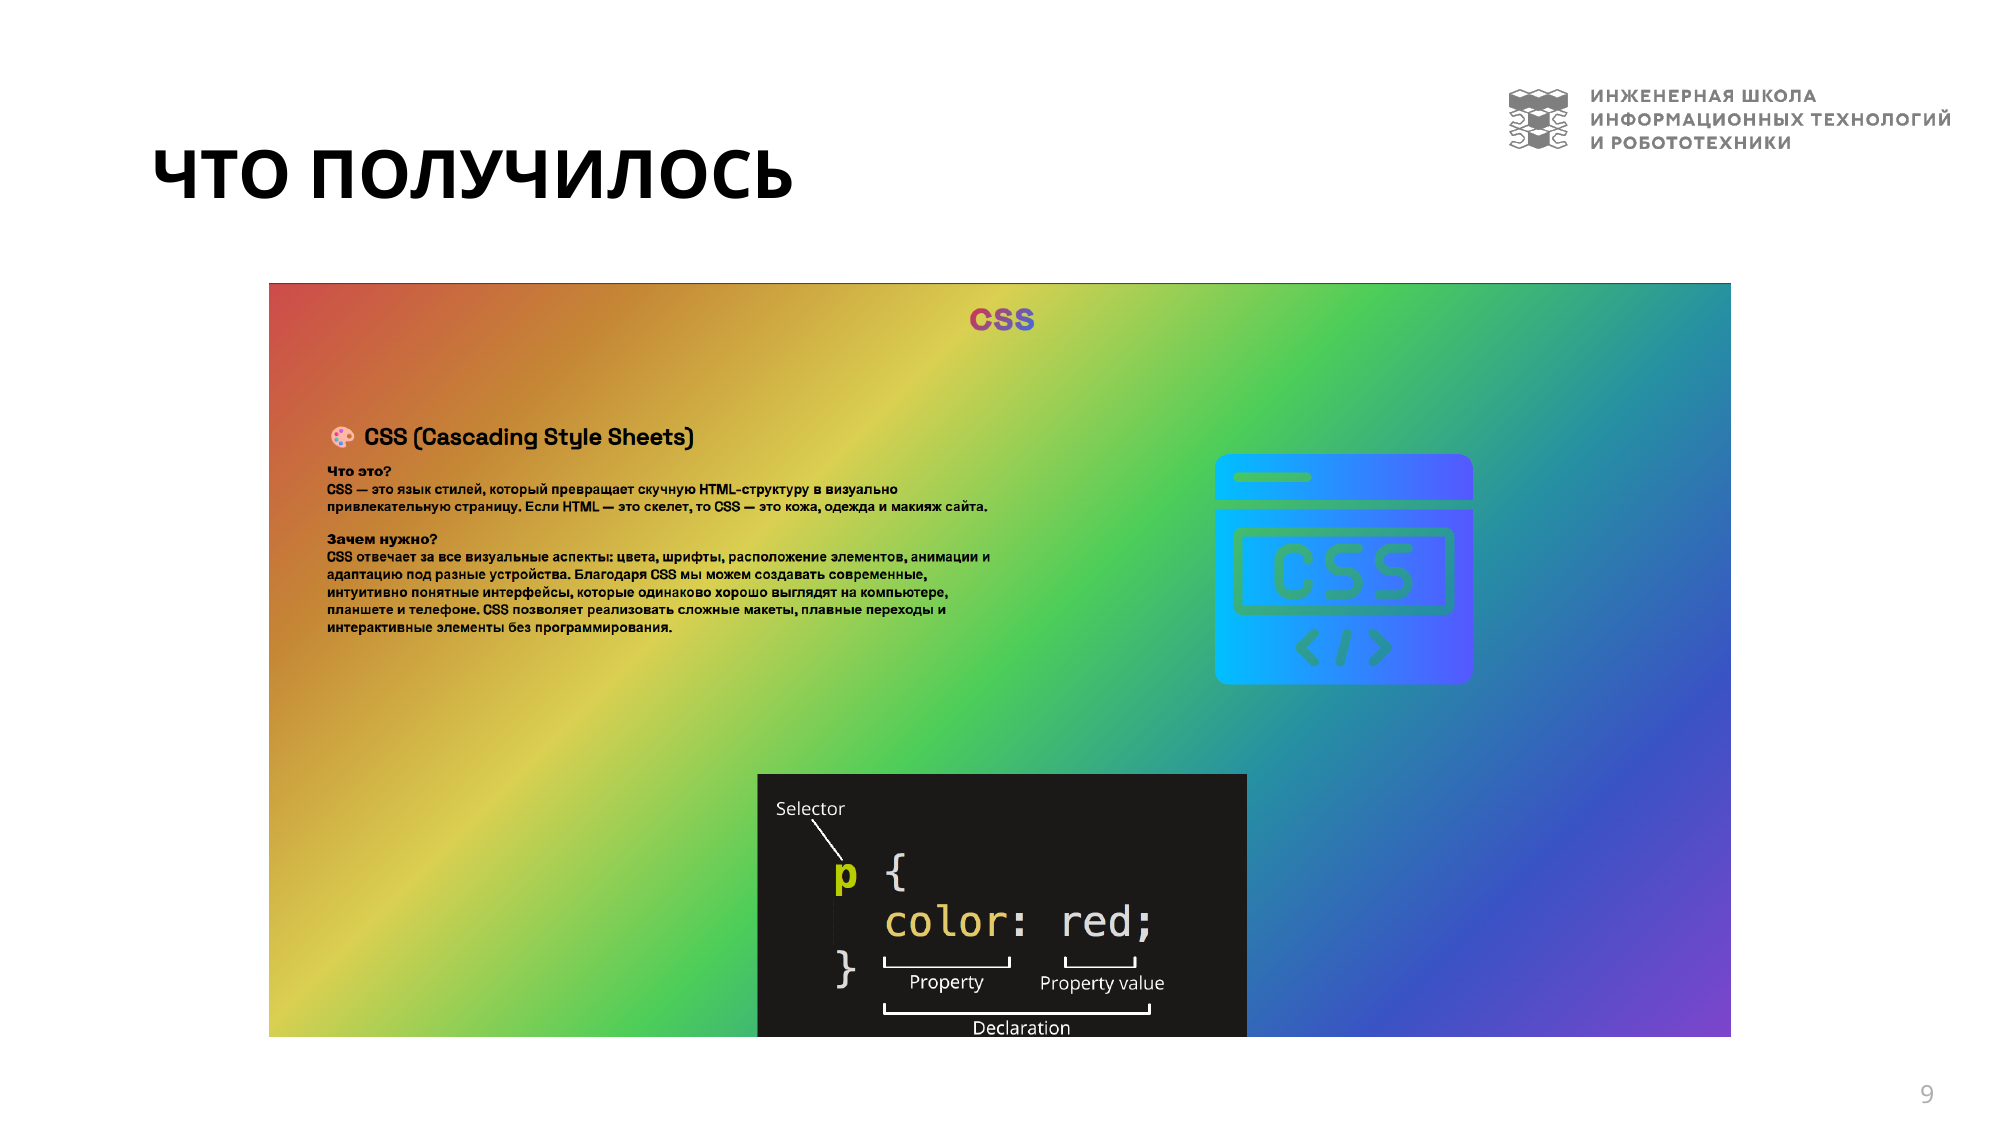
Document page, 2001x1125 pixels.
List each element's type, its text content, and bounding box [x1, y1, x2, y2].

slide_number 9 [1631, 1066, 1950, 1125]
picture [1509, 89, 1950, 149]
picture [269, 283, 1731, 1037]
title Что получилось [137, 47, 1498, 307]
